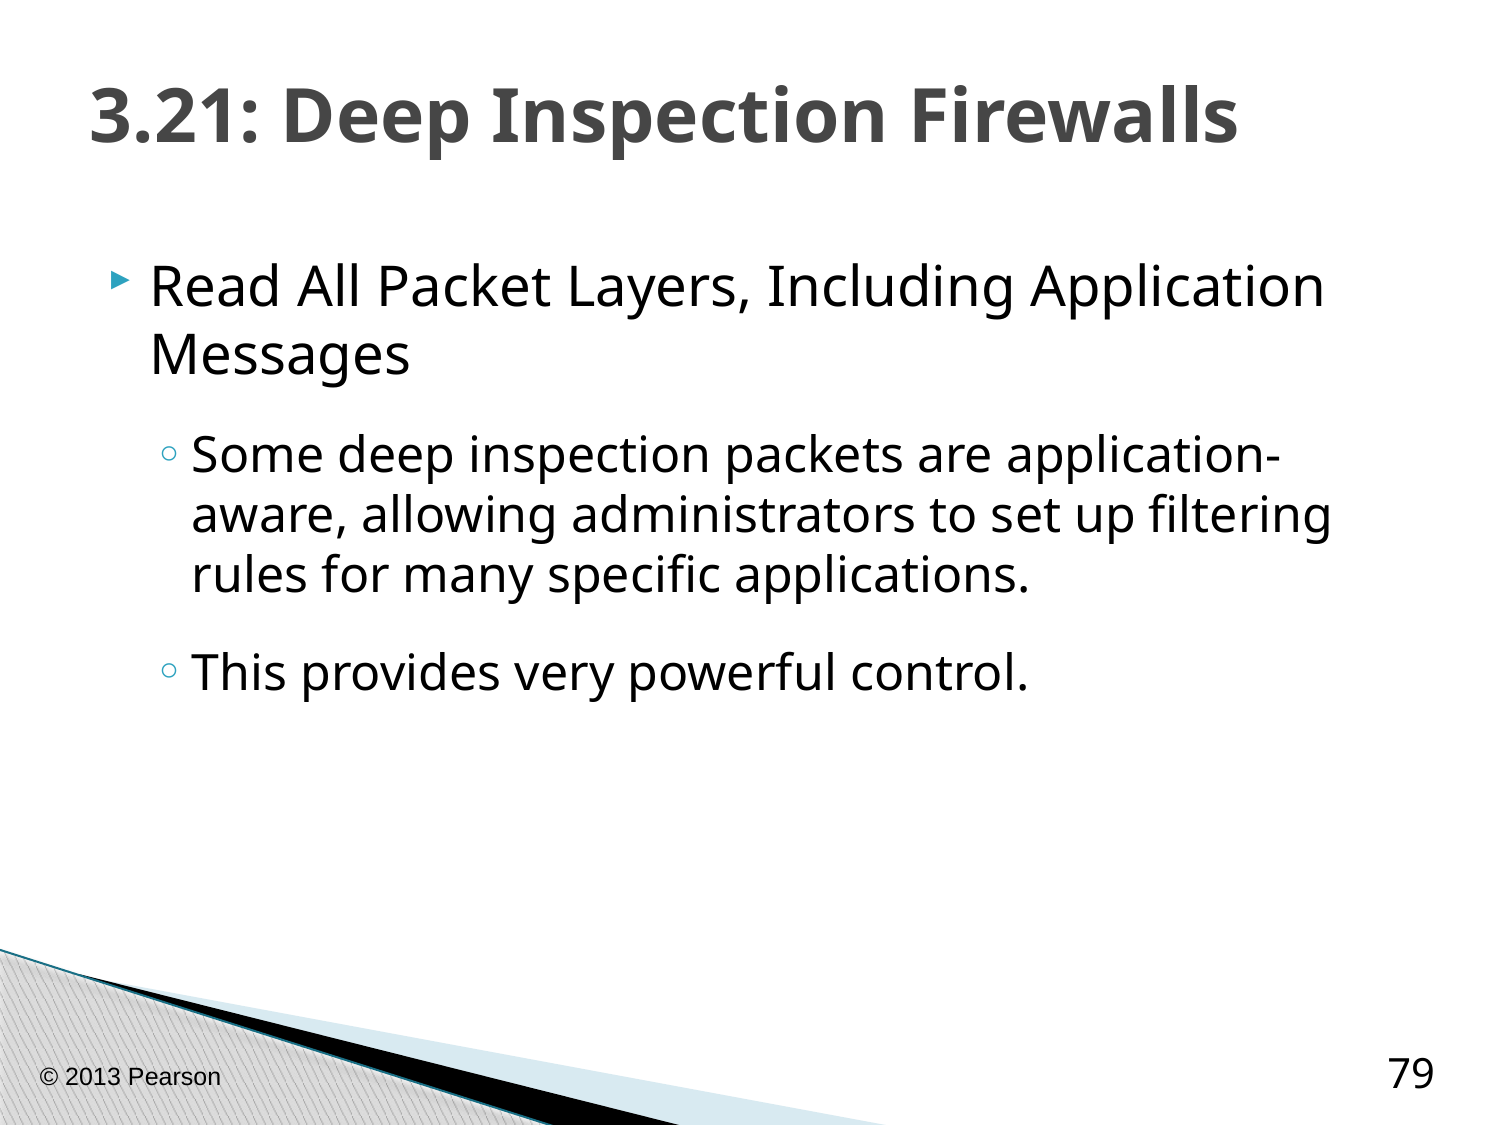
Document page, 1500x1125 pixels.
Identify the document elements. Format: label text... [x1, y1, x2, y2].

footer © 2013 Pearson [24, 1050, 238, 1098]
list Read All Packet Layers, Including Application Messages Some deep inspection packets are application-aware, allowing administrators to set up filtering rules for many specific applications. This provides very powerful control. [74, 242, 1426, 986]
title 3.21: Deep Inspection Firewalls [75, 50, 1425, 175]
slide_number 79 [1325, 1051, 1450, 1112]
